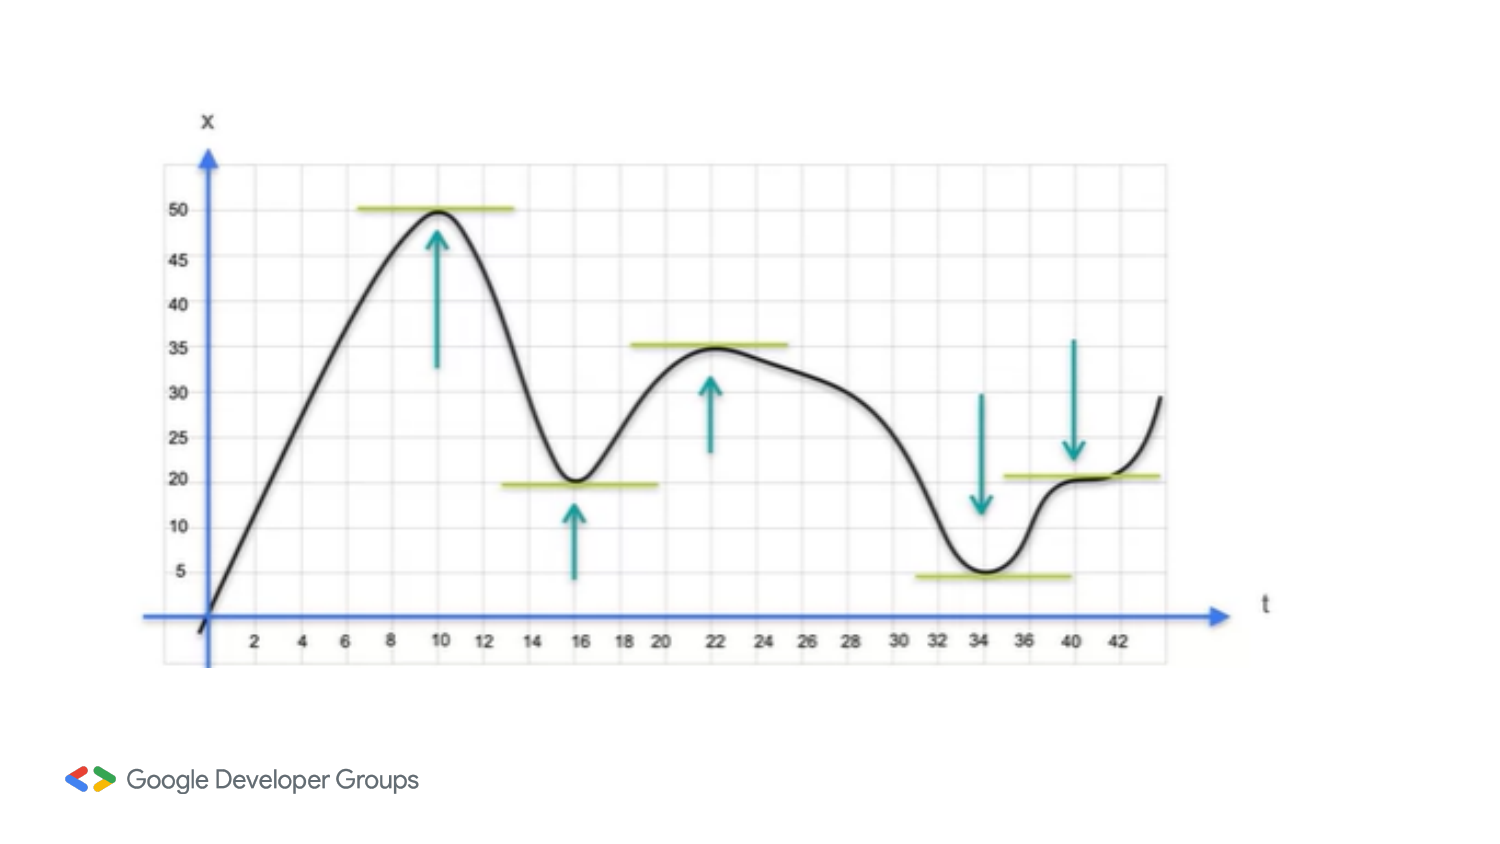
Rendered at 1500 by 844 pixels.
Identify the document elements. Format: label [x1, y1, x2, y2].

picture [64, 766, 419, 794]
picture [122, 102, 1384, 668]
